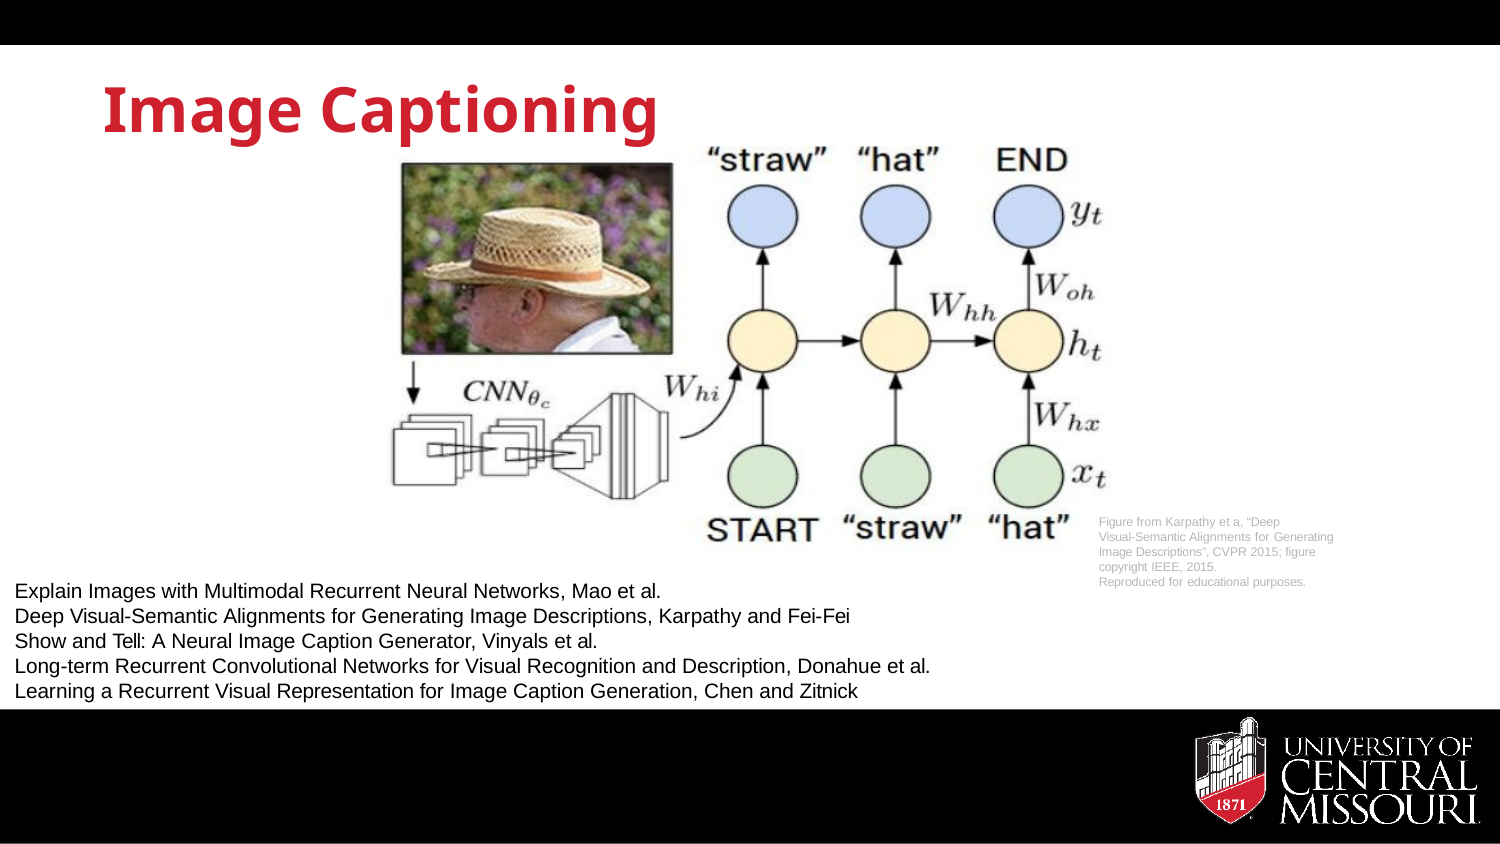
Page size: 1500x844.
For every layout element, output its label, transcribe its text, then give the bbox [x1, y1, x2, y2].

picture [1187, 710, 1488, 832]
text_box Explain Images with Multimodal Recurrent Neural Networks, Mao et al. Deep Visual-Semantic Alignments for Generating Image Descriptions, Karpathy and Fei-Fei Show and Tell: A Neural Image Caption Generator, Vinyals et al. Long-term Recurrent Convolutional Networks for Visual Recognition and Description, Donahue et al. Learning a Recurrent Visual Representation for Image Caption Generation, Chen and Zitnick [12, 575, 939, 703]
title Image Captioning [75, 56, 1425, 211]
text_box Figure from Karpathy et a, “Deep Visual-Semantic Alignments for Generating Image Descriptions”, CVPR 2015; figure copyright IEEE, 2015. Reproduced for educational purposes. [1096, 511, 1339, 589]
picture [382, 146, 1111, 550]
